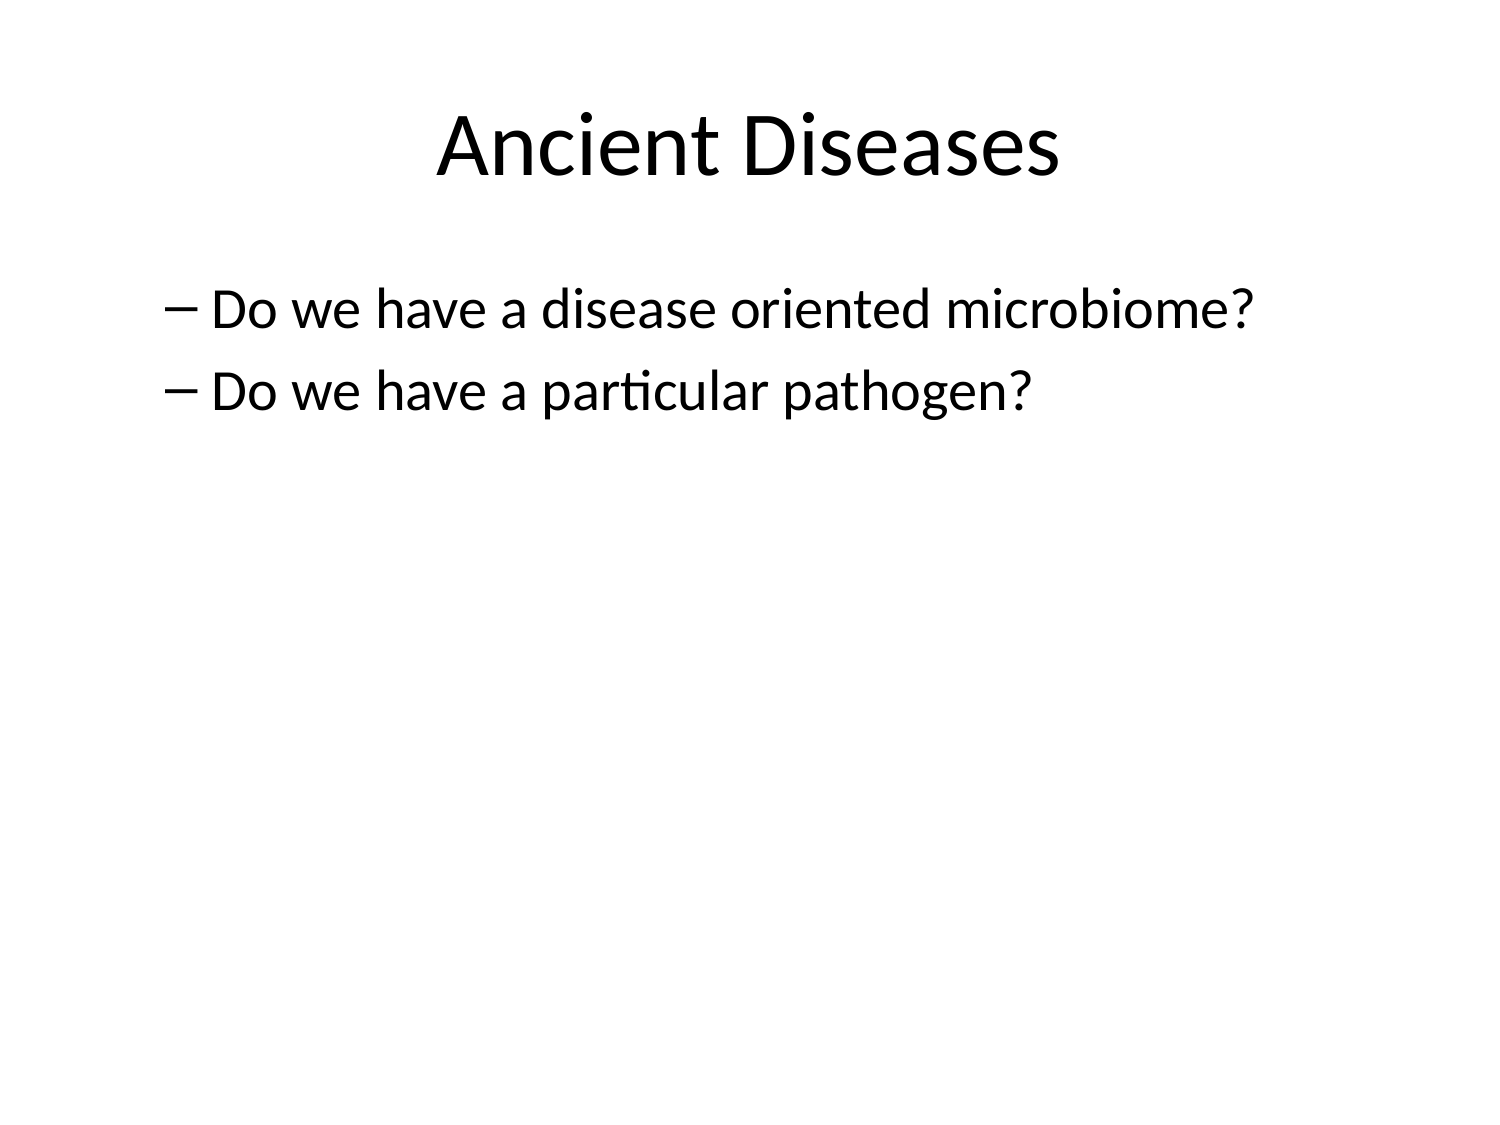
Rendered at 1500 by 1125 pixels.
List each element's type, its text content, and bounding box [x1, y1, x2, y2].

title Ancient Diseases [75, 45, 1425, 233]
list Do we have a disease oriented microbiome? Do we have a particular pathogen? [75, 262, 1425, 1005]
